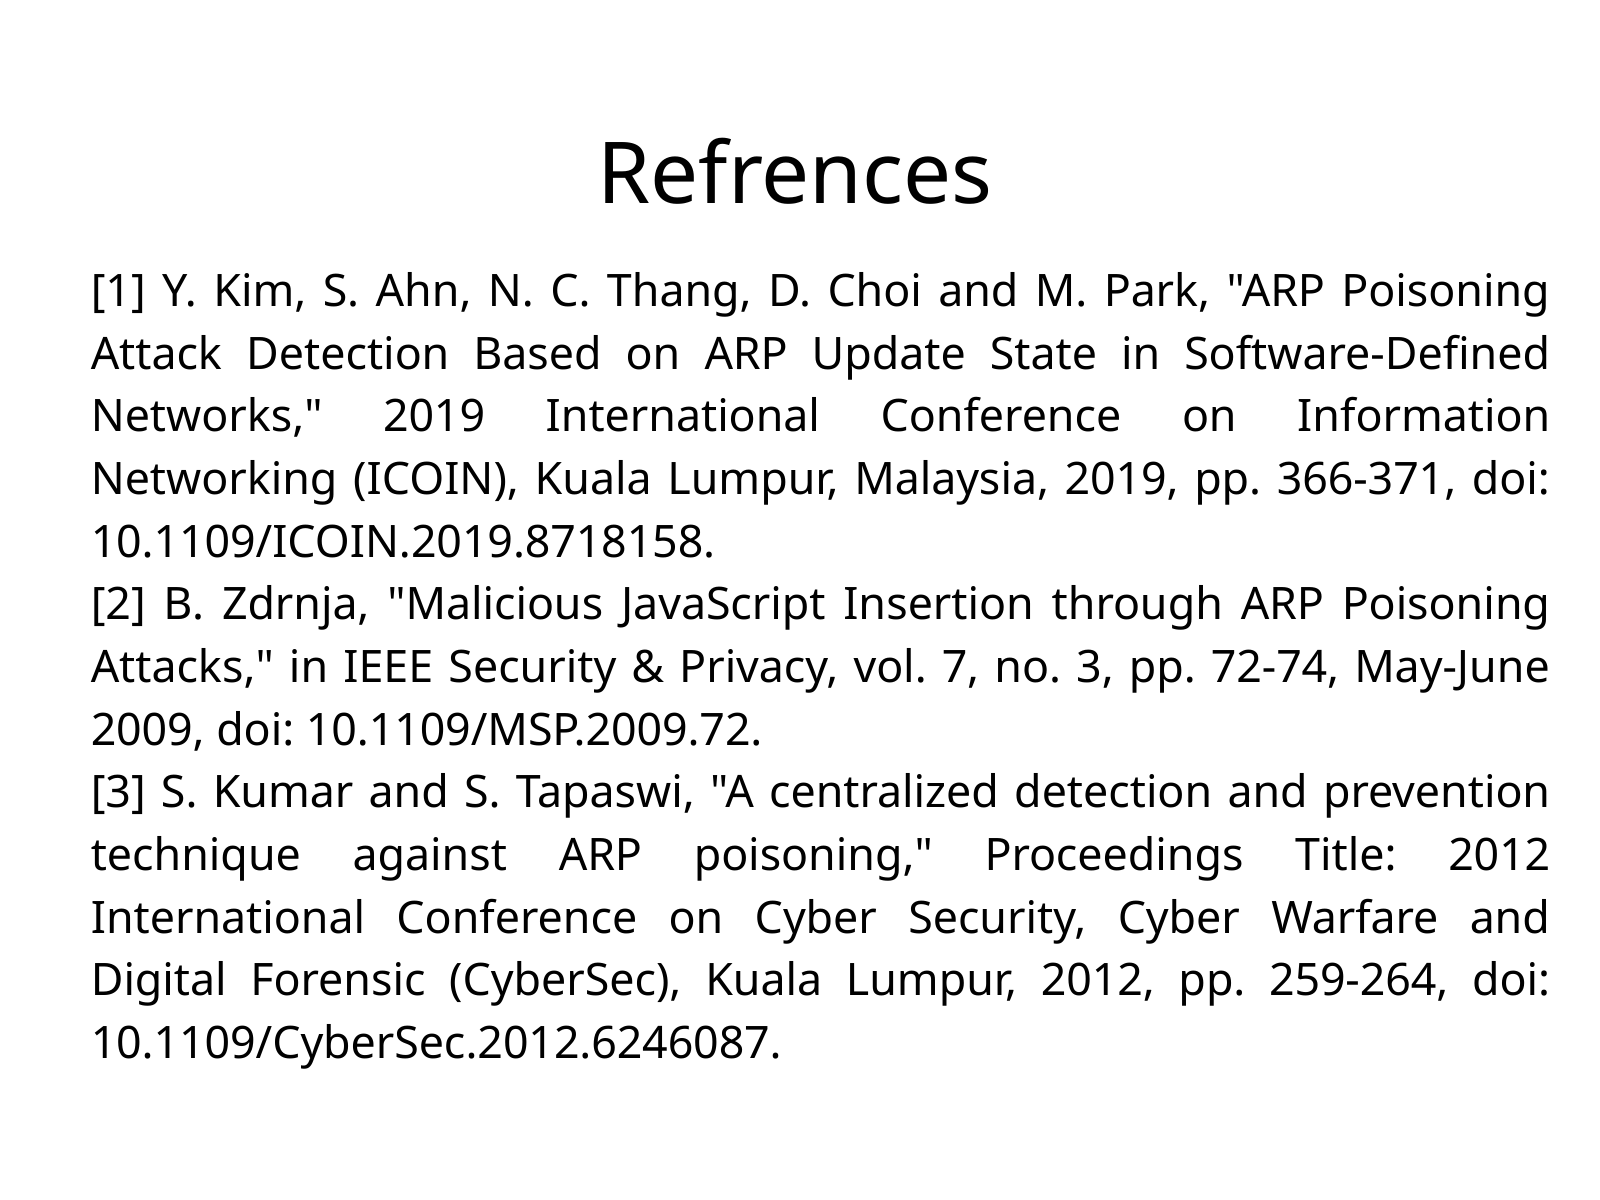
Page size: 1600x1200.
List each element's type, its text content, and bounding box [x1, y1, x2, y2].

text_box Refrences [518, 101, 1095, 221]
text_box [1] Y. Kim, S. Ahn, N. C. Thang, D. Choi and M. Park, "ARP Poisoning Attack Detection Based on ARP Update State in Software-Defined Networks," 2019 International Conference on Information Networking (ICOIN), Kuala Lumpur, Malaysia, 2019, pp. 366-371, doi: 10.1109/ICOIN.2019.8718158. [2] B. Zdrnja, "Malicious JavaScript Insertion through ARP Poisoning Attacks," in IEEE Security & Privacy, vol. 7, no. 3, pp. 72-74, May-June 2009, doi: 10.1109/MSP.2009.72. [3] S. Kumar and S. Tapaswi, "A centralized detection and prevention technique against ARP poisoning," Proceedings Title: 2012 International Conference on Cyber Security, Cyber Warfare and Digital Forensic (CyberSec), Kuala Lumpur, 2012, pp. 259-264, doi: 10.1109/CyberSec.2012.6246087. [90, 252, 1553, 1068]
